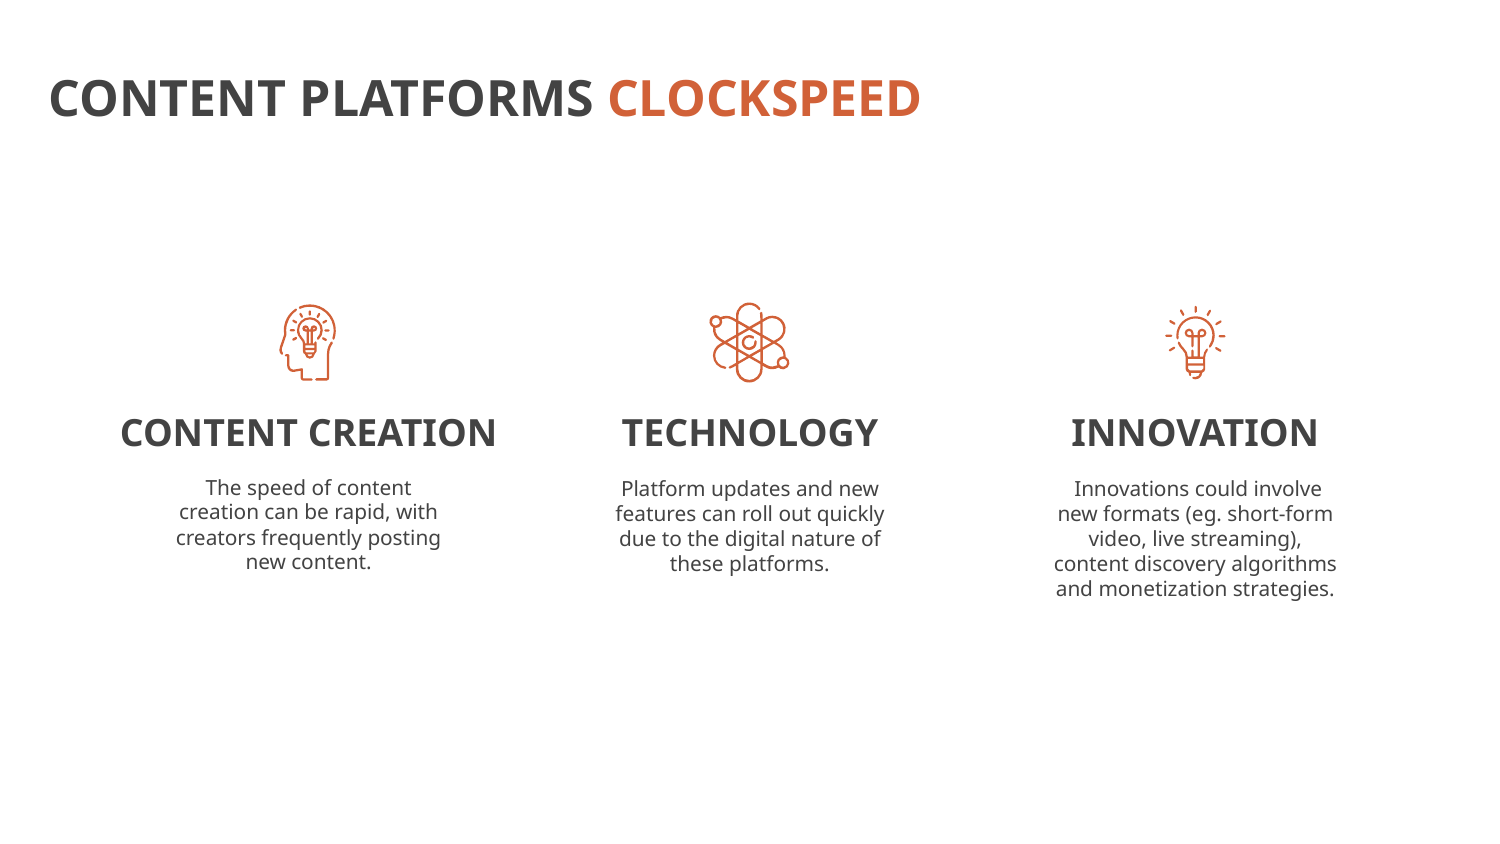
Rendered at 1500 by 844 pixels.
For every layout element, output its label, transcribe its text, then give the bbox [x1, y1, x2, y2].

title CONTENT CREATION [78, 378, 539, 485]
subtitle The speed of content creation can be rapid, with creators frequently posting new content. [158, 485, 459, 642]
subtitle Platform updates and new features can roll out quickly due to the digital nature of these platforms. [589, 460, 911, 644]
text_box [708, 302, 792, 383]
title TECHNOLOGY [595, 378, 905, 485]
subtitle Innovations could involve new formats (eg. short-form video, live streaming), content discovery algorithms and monetization strategies. [1034, 460, 1357, 644]
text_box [279, 304, 339, 381]
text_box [1164, 305, 1226, 380]
title CONTENT PLATFORMS CLOCKSPEED [33, 56, 1117, 137]
title INNOVATION [1041, 378, 1350, 485]
